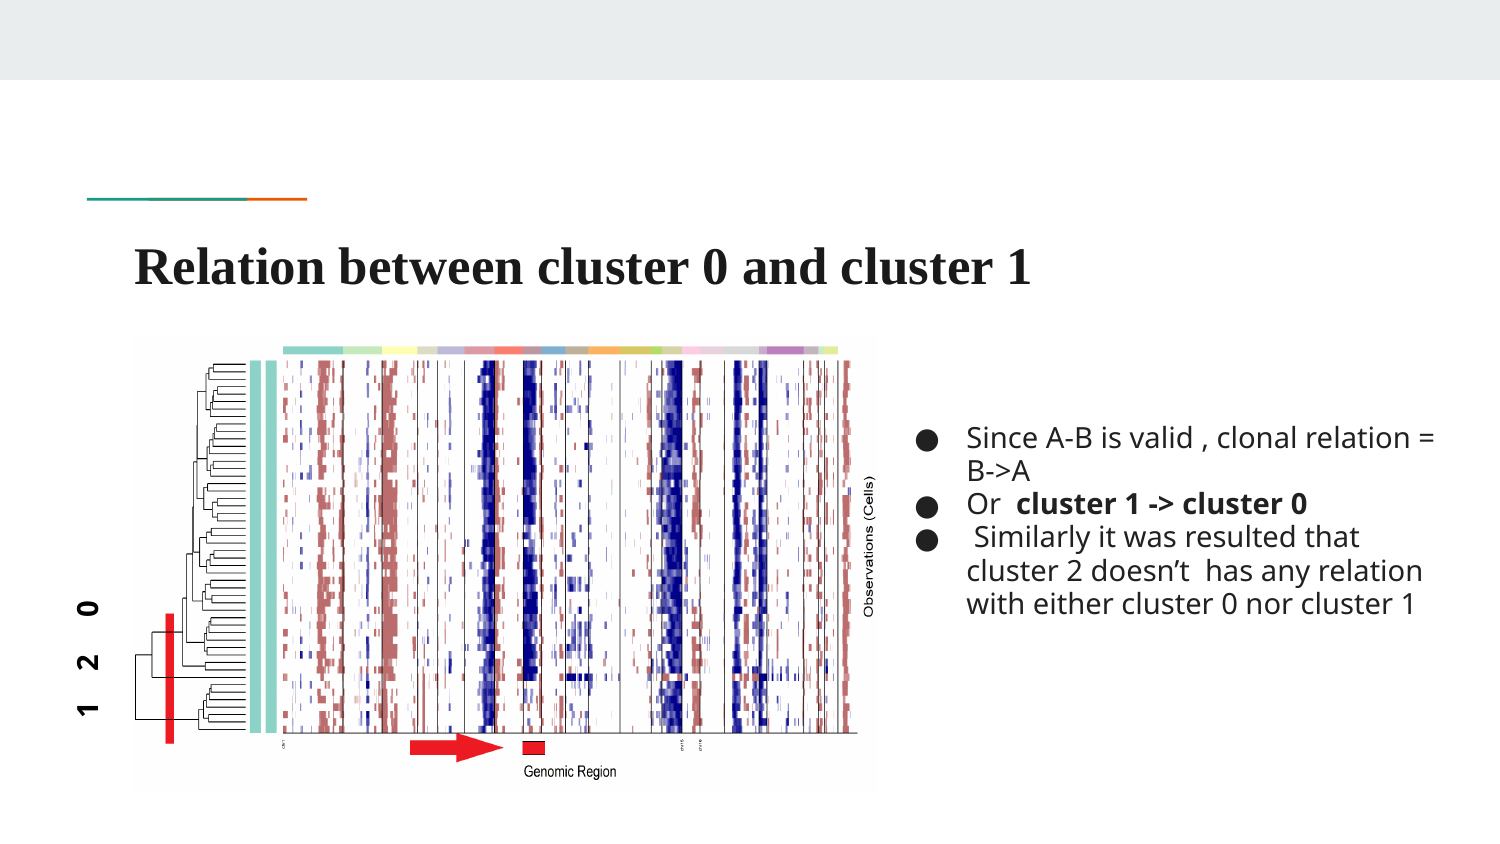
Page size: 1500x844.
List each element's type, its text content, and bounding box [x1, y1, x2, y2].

text_box 1 2 0 [53, 700, 119, 734]
text_box 1 2 0 [53, 252, 119, 634]
list Since A-B is valid , clonal relation = B->A Or cluster 1 -> cluster 0 Similarly it was resulted that cluster 2 doesn’t has any relation with either cluster 0 nor cluster 1 [881, 406, 1474, 723]
picture [132, 336, 877, 793]
text_box [0, 634, 127, 700]
title Relation between cluster 0 and cluster 1 [119, 216, 1381, 305]
